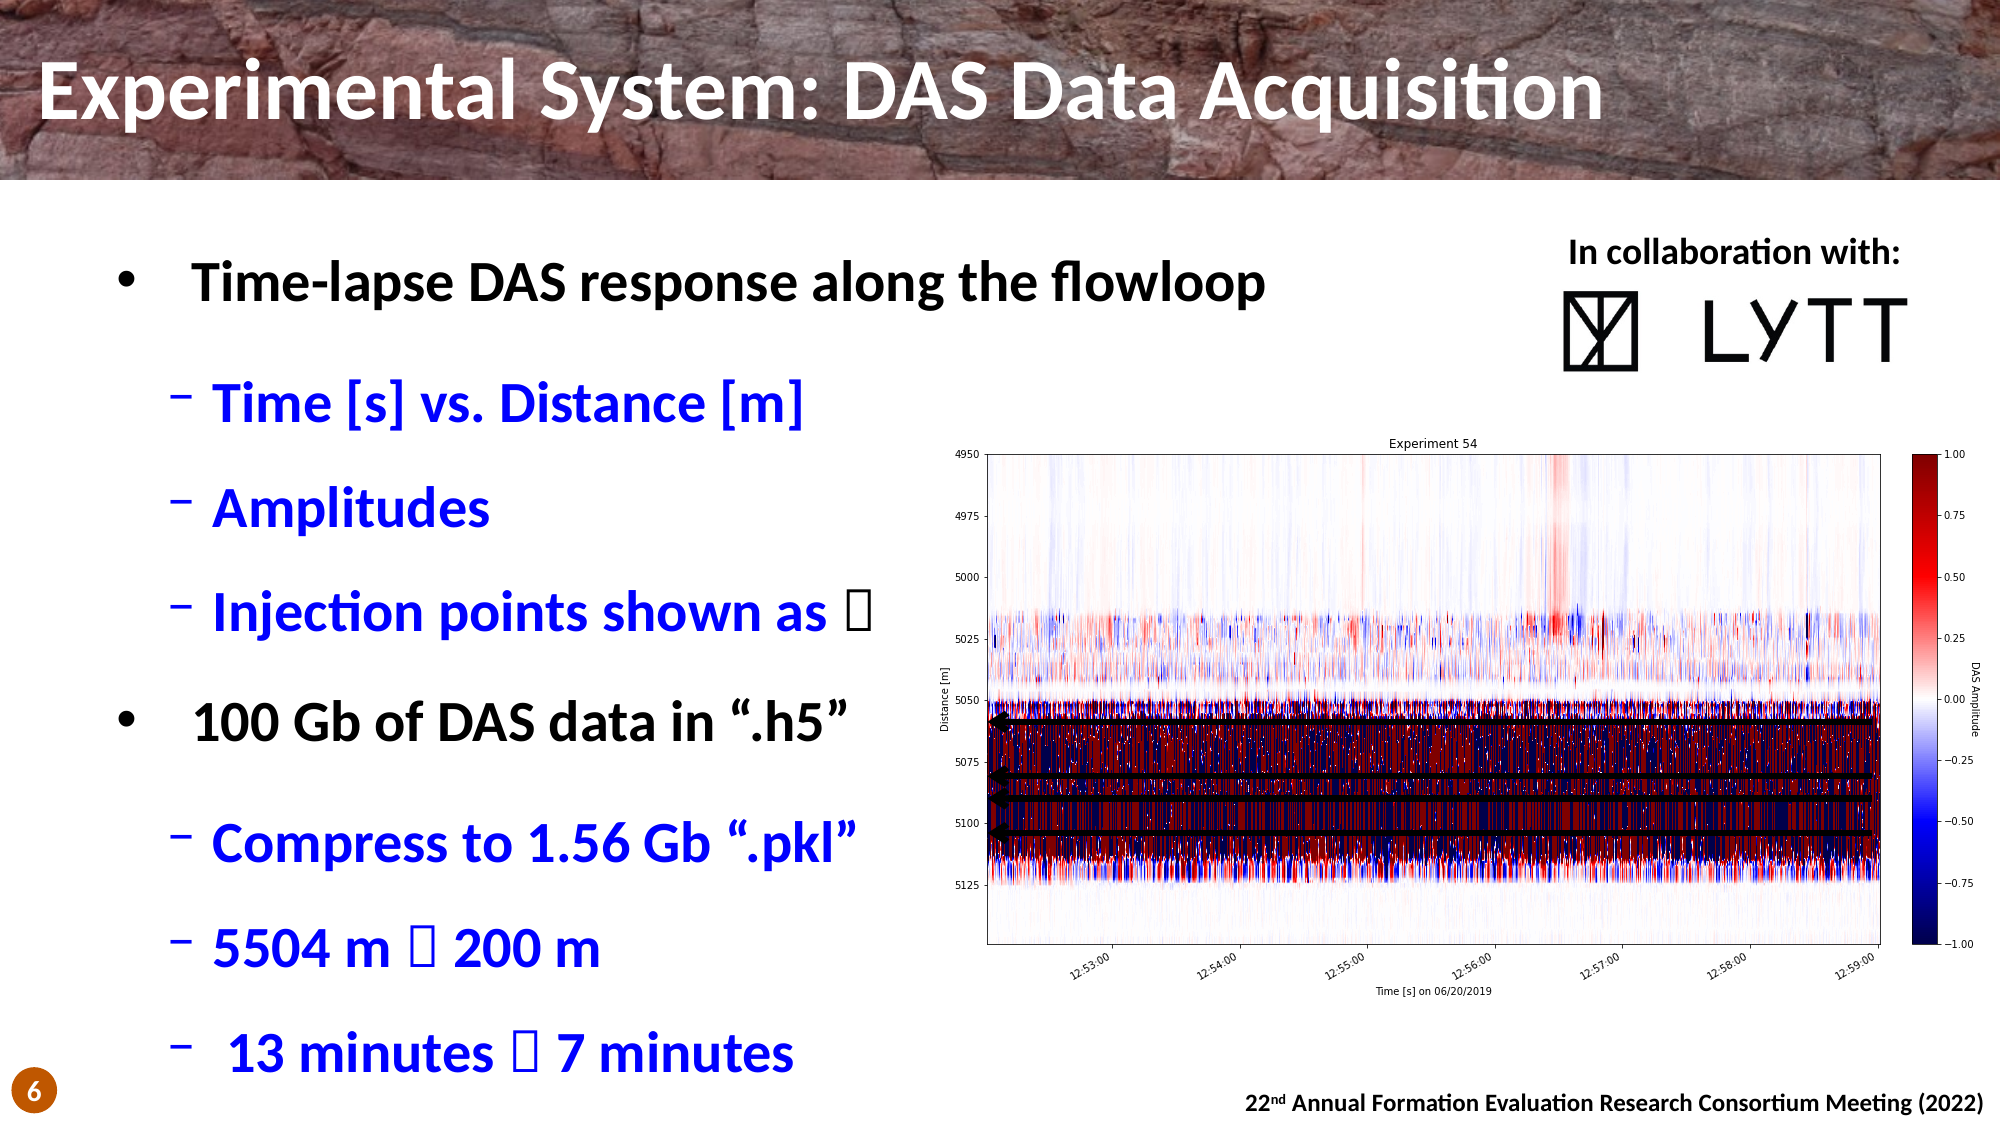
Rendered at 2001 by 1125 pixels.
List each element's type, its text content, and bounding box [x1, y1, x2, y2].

picture [0, 0, 2000, 180]
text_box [0, 1060, 88, 1121]
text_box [987, 721, 1873, 833]
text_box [1543, 219, 1927, 385]
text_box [76, 235, 1423, 677]
title Experimental System: DAS Data Acquisition [22, 15, 2000, 154]
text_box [933, 431, 1984, 1003]
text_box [76, 676, 929, 1093]
